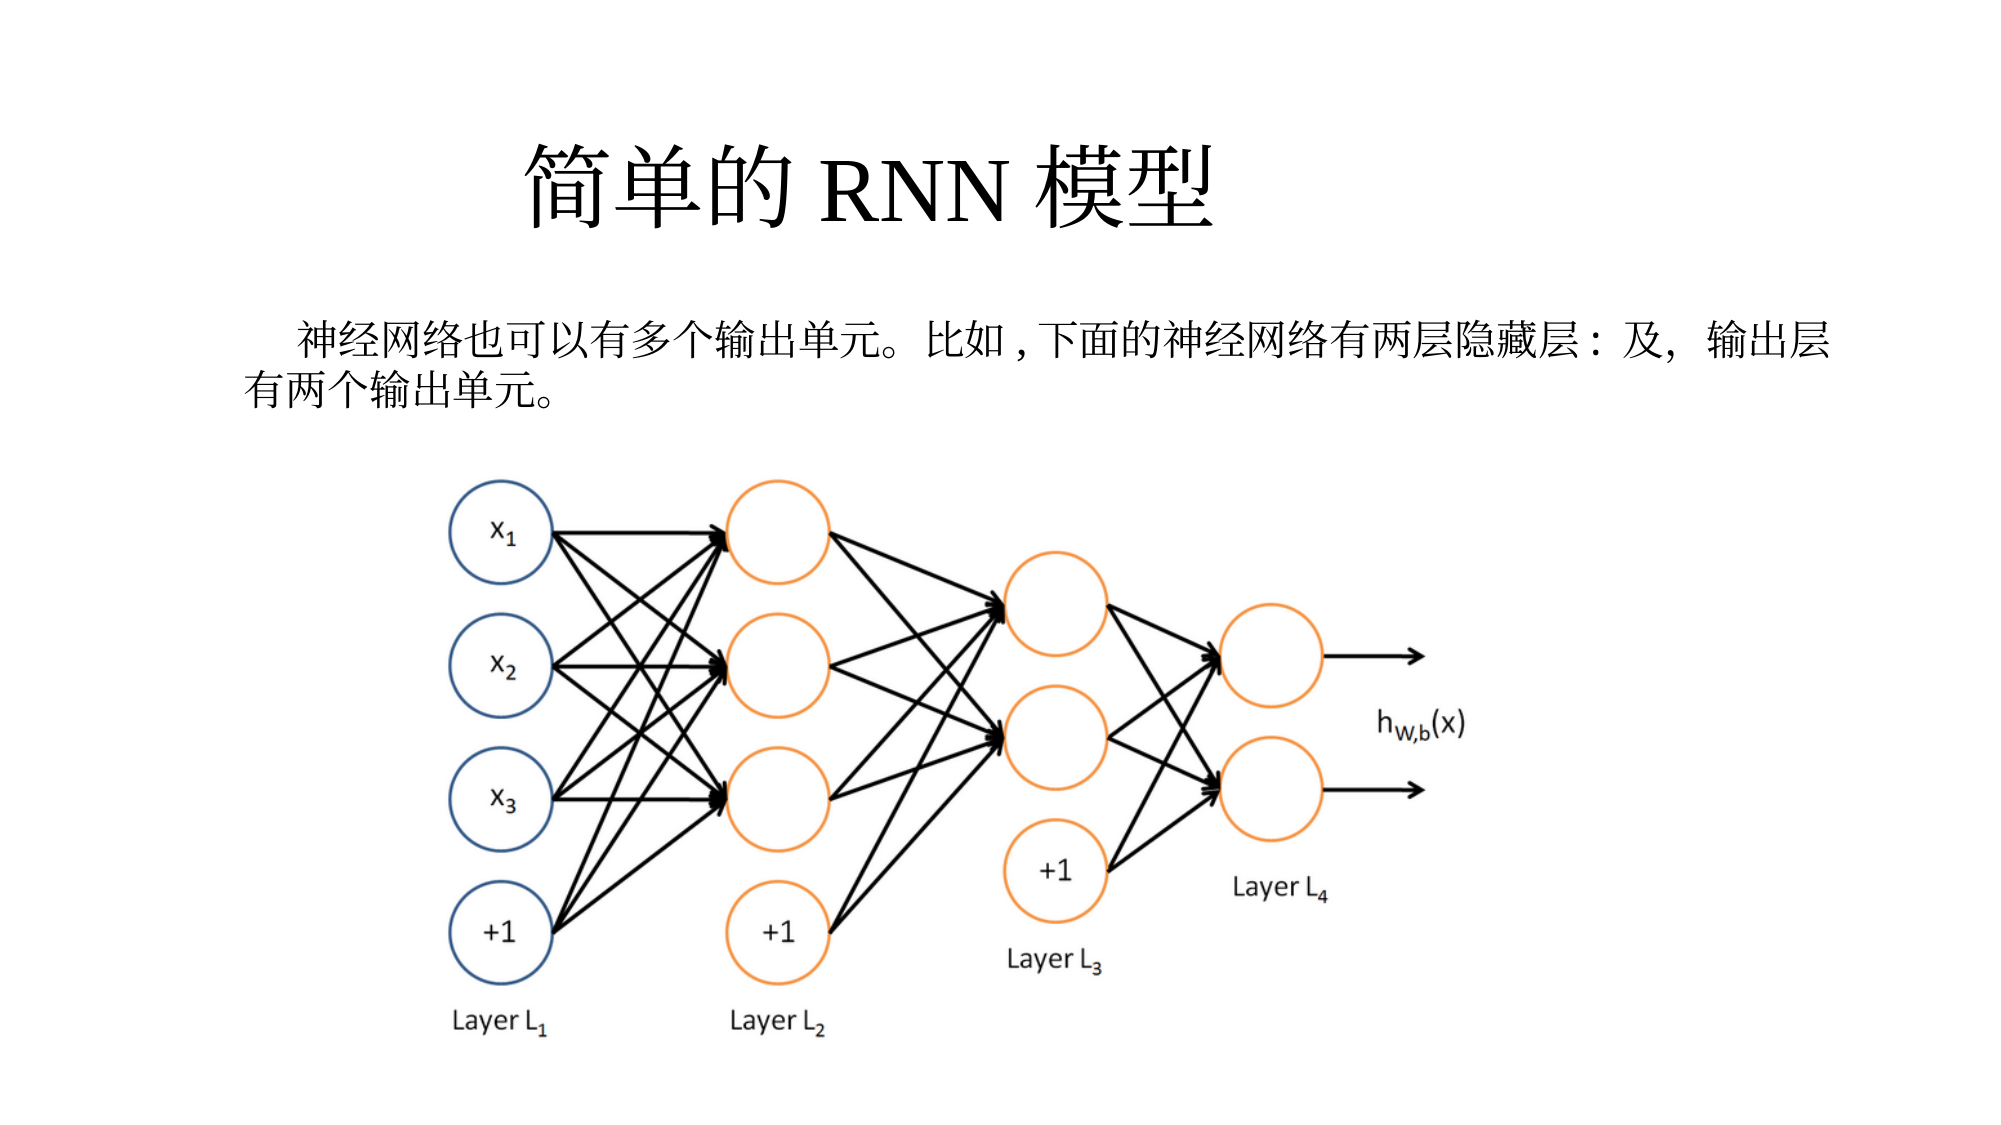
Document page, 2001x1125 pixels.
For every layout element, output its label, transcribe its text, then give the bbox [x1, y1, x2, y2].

picture [442, 474, 1473, 1040]
text_box 简单的RNN模型 [506, 122, 1233, 247]
